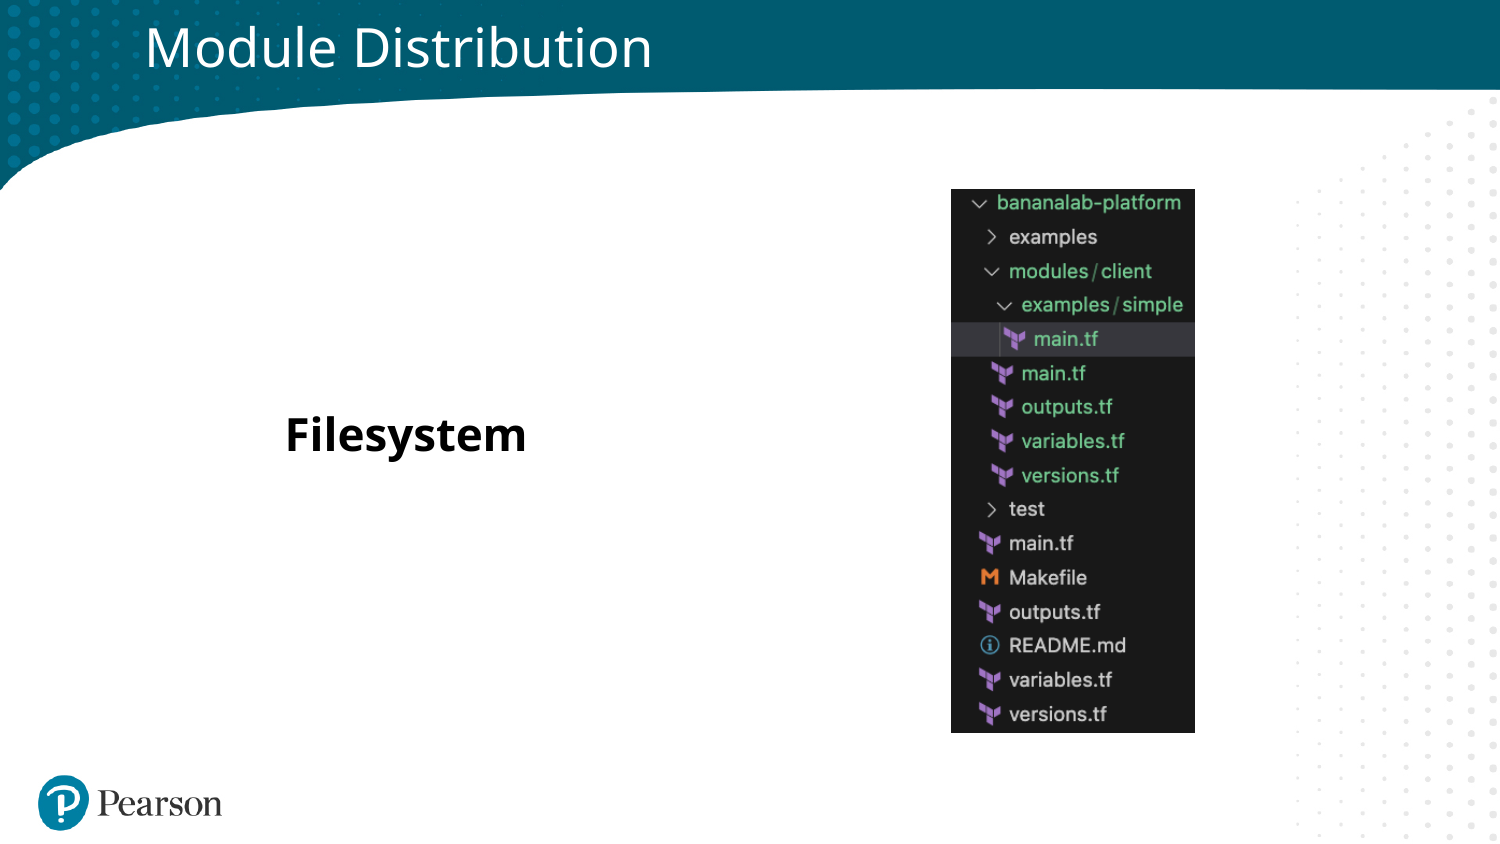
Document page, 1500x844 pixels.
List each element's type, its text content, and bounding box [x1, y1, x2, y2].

picture [0, 90, 1500, 844]
list Filesystem [75, 155, 738, 712]
title Module Distribution [130, 6, 1369, 98]
